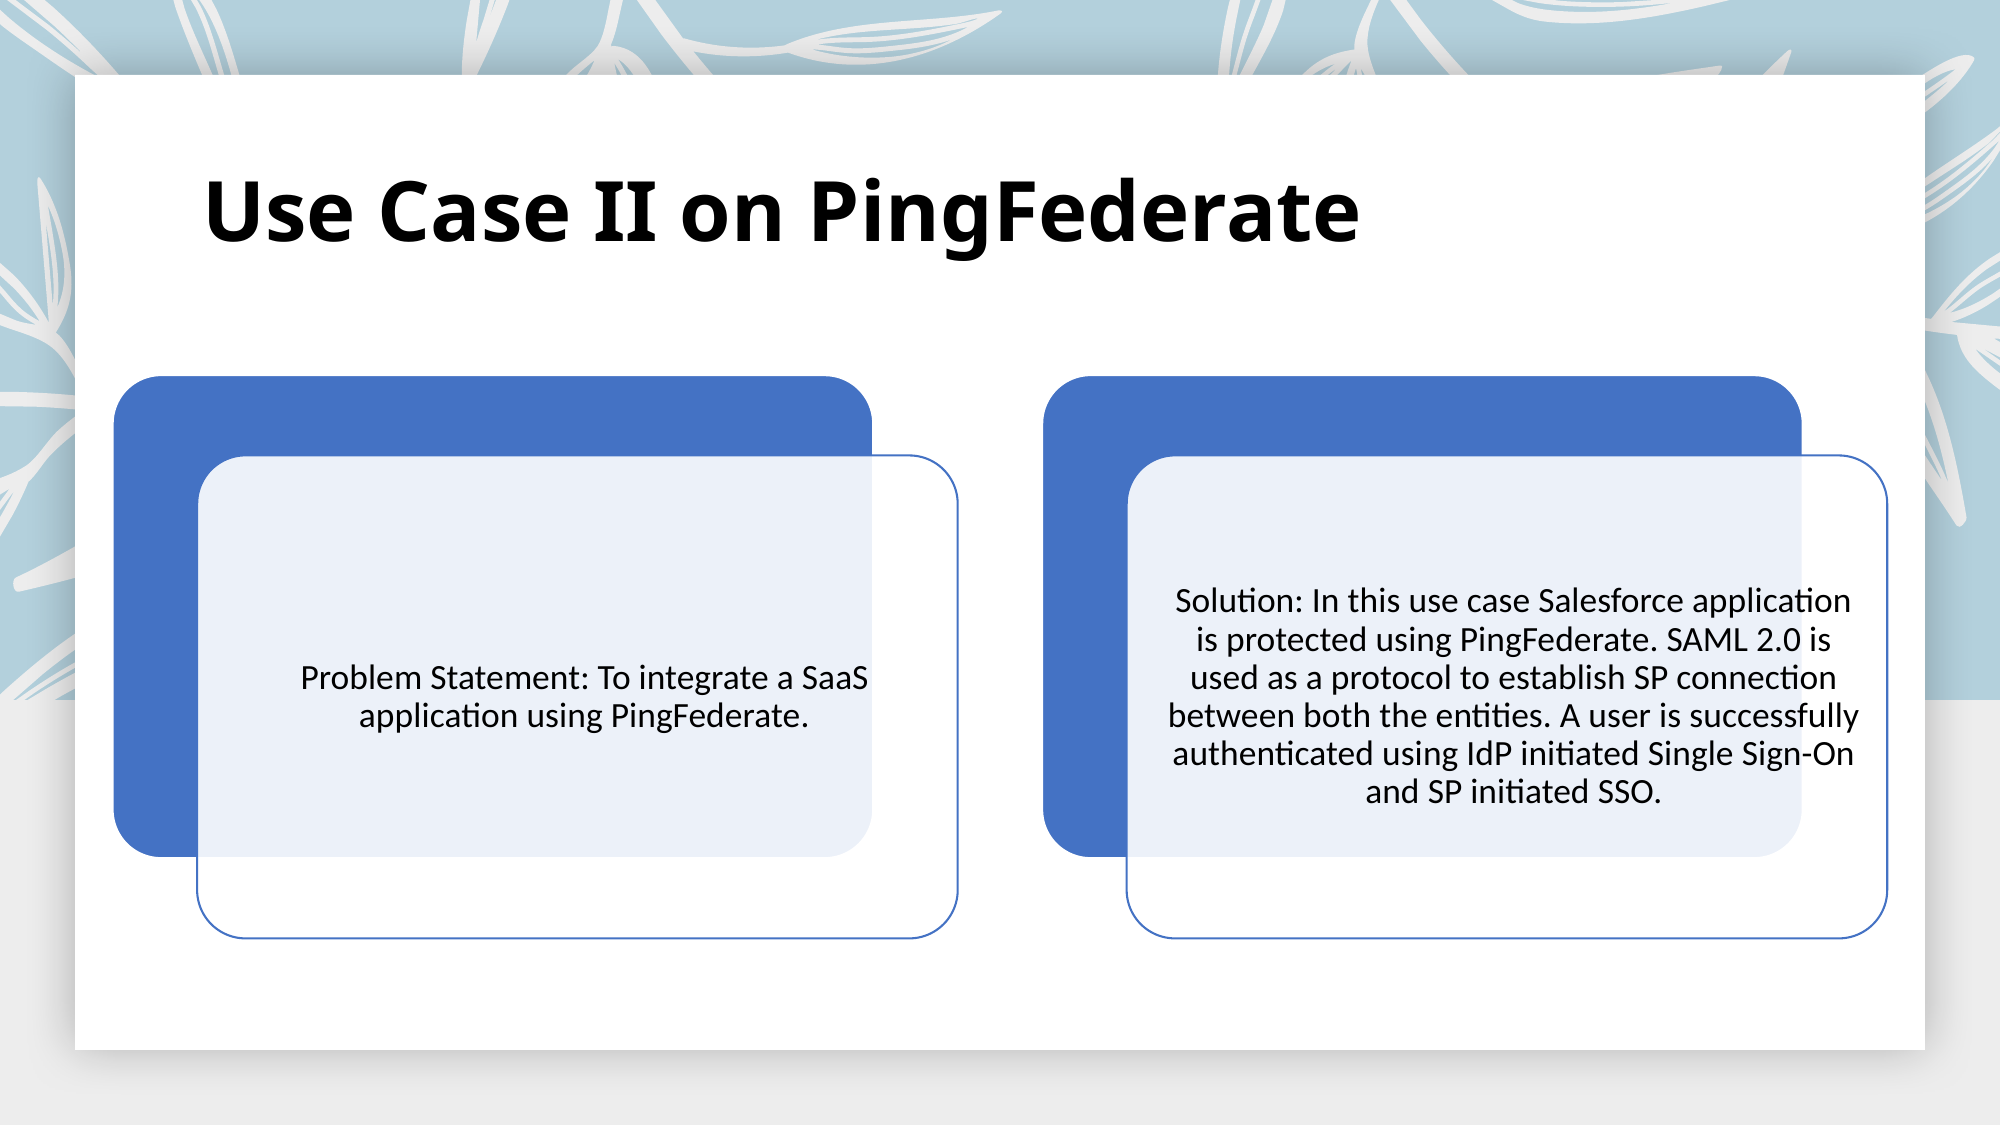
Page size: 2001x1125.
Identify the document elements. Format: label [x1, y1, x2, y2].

text_box [74, 700, 1926, 1051]
text_box [0, 700, 2000, 1125]
text_box [0, 0, 2000, 700]
list [112, 350, 1888, 964]
